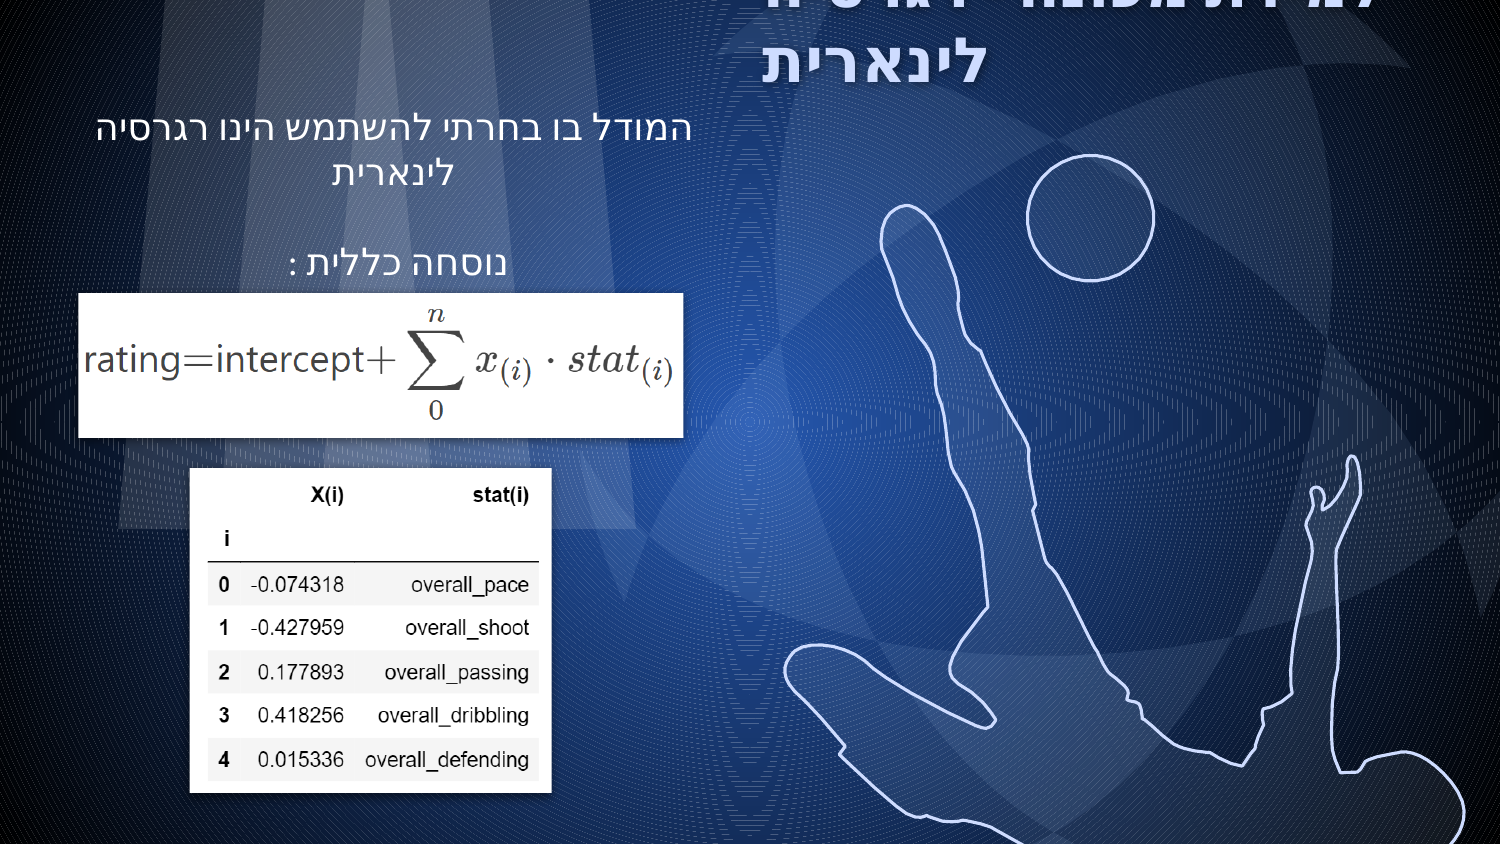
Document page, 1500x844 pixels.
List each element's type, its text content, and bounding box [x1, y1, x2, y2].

subtitle המודל בו בחרתי להשתמש הינו רגרסיה לינארית נוסחה כללית : [78, 88, 711, 291]
picture [189, 467, 552, 794]
picture [77, 293, 684, 438]
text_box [784, 155, 1465, 844]
title למידת מכונה - רגרסיה לינארית [747, 0, 1489, 111]
